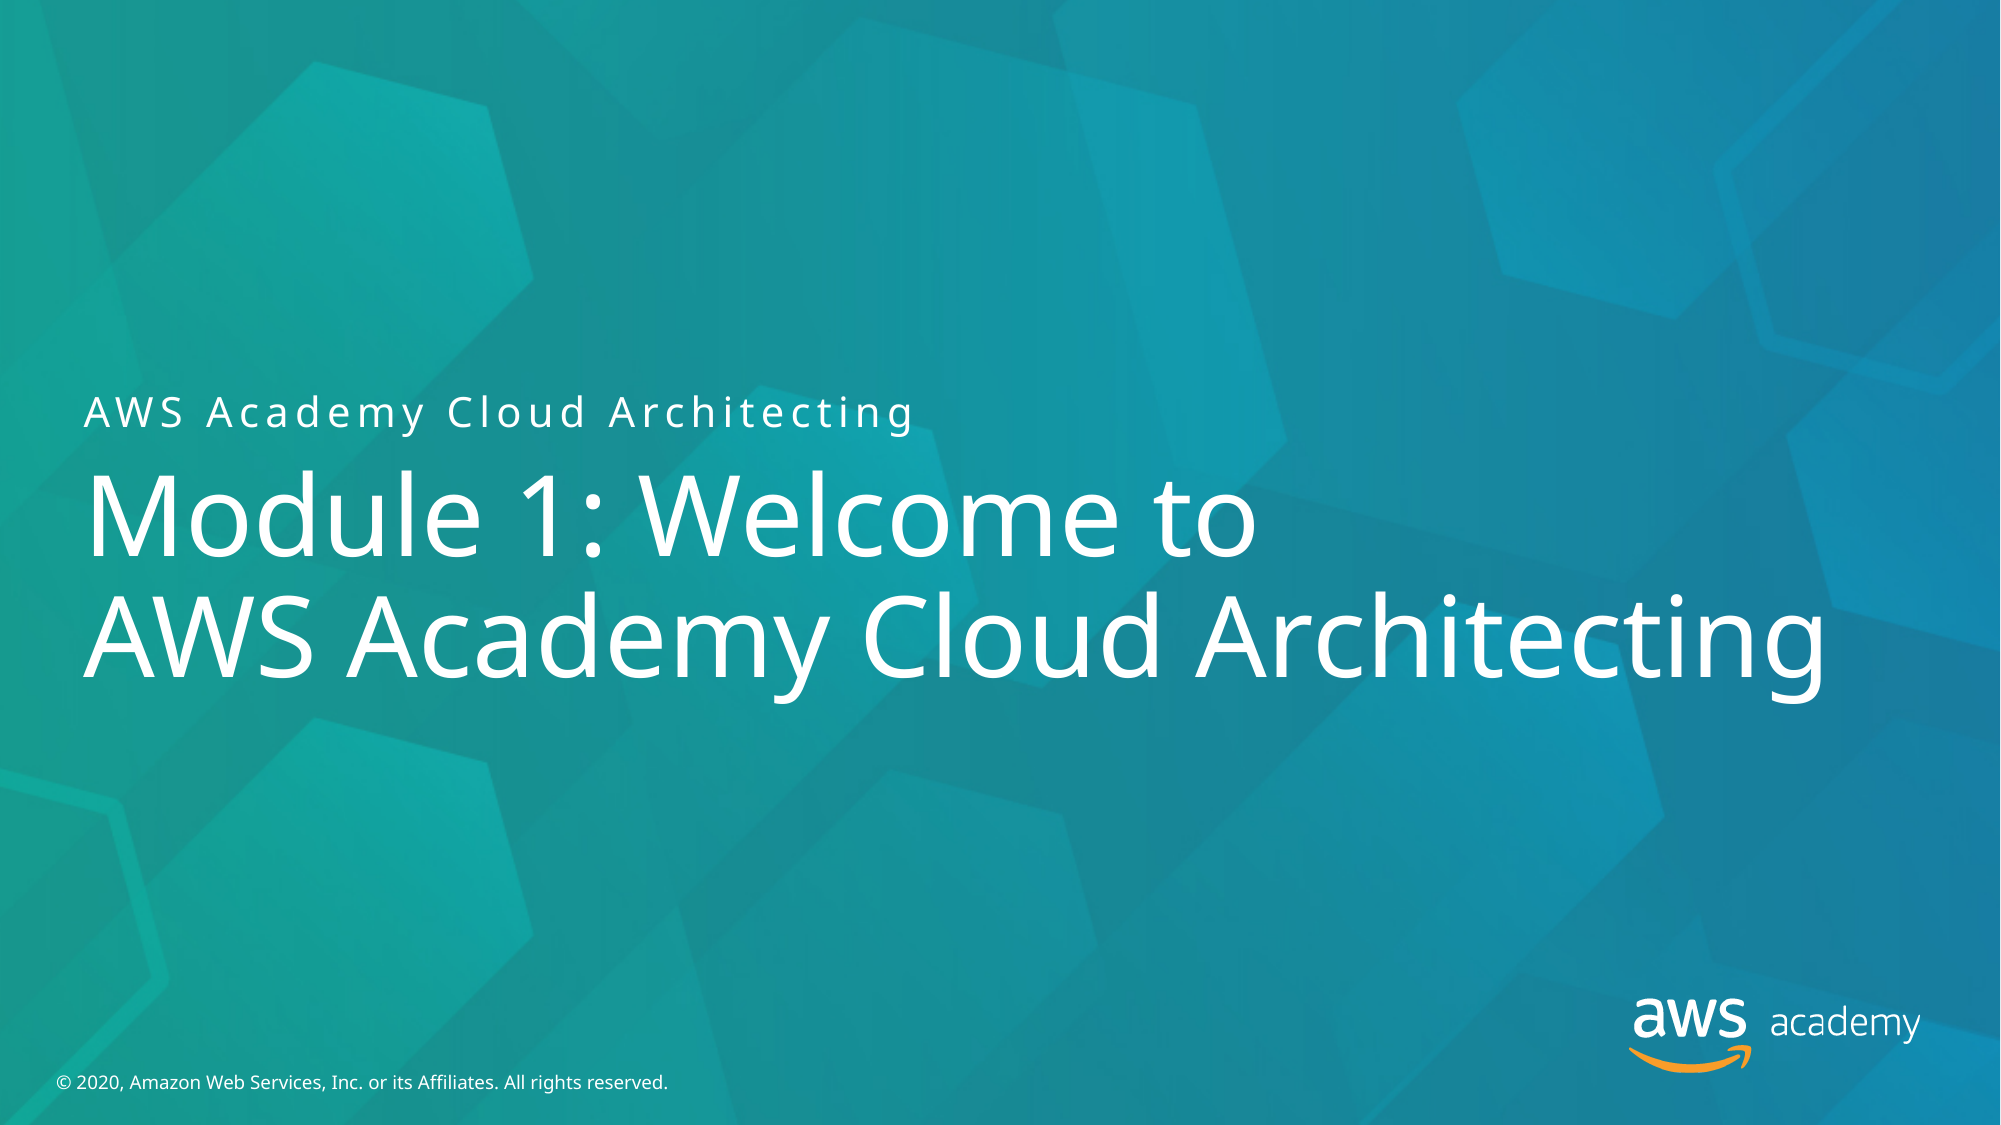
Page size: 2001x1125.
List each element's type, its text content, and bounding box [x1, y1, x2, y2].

title Module 1: Welcome to AWS Academy Cloud Architecting [68, 541, 1932, 620]
text_box © 2020, Amazon Web Services, Inc. or its Affiliates. All rights reserved. [41, 1063, 716, 1101]
list AWS Academy Cloud Architecting [68, 383, 1391, 464]
picture [0, 0, 2001, 1125]
